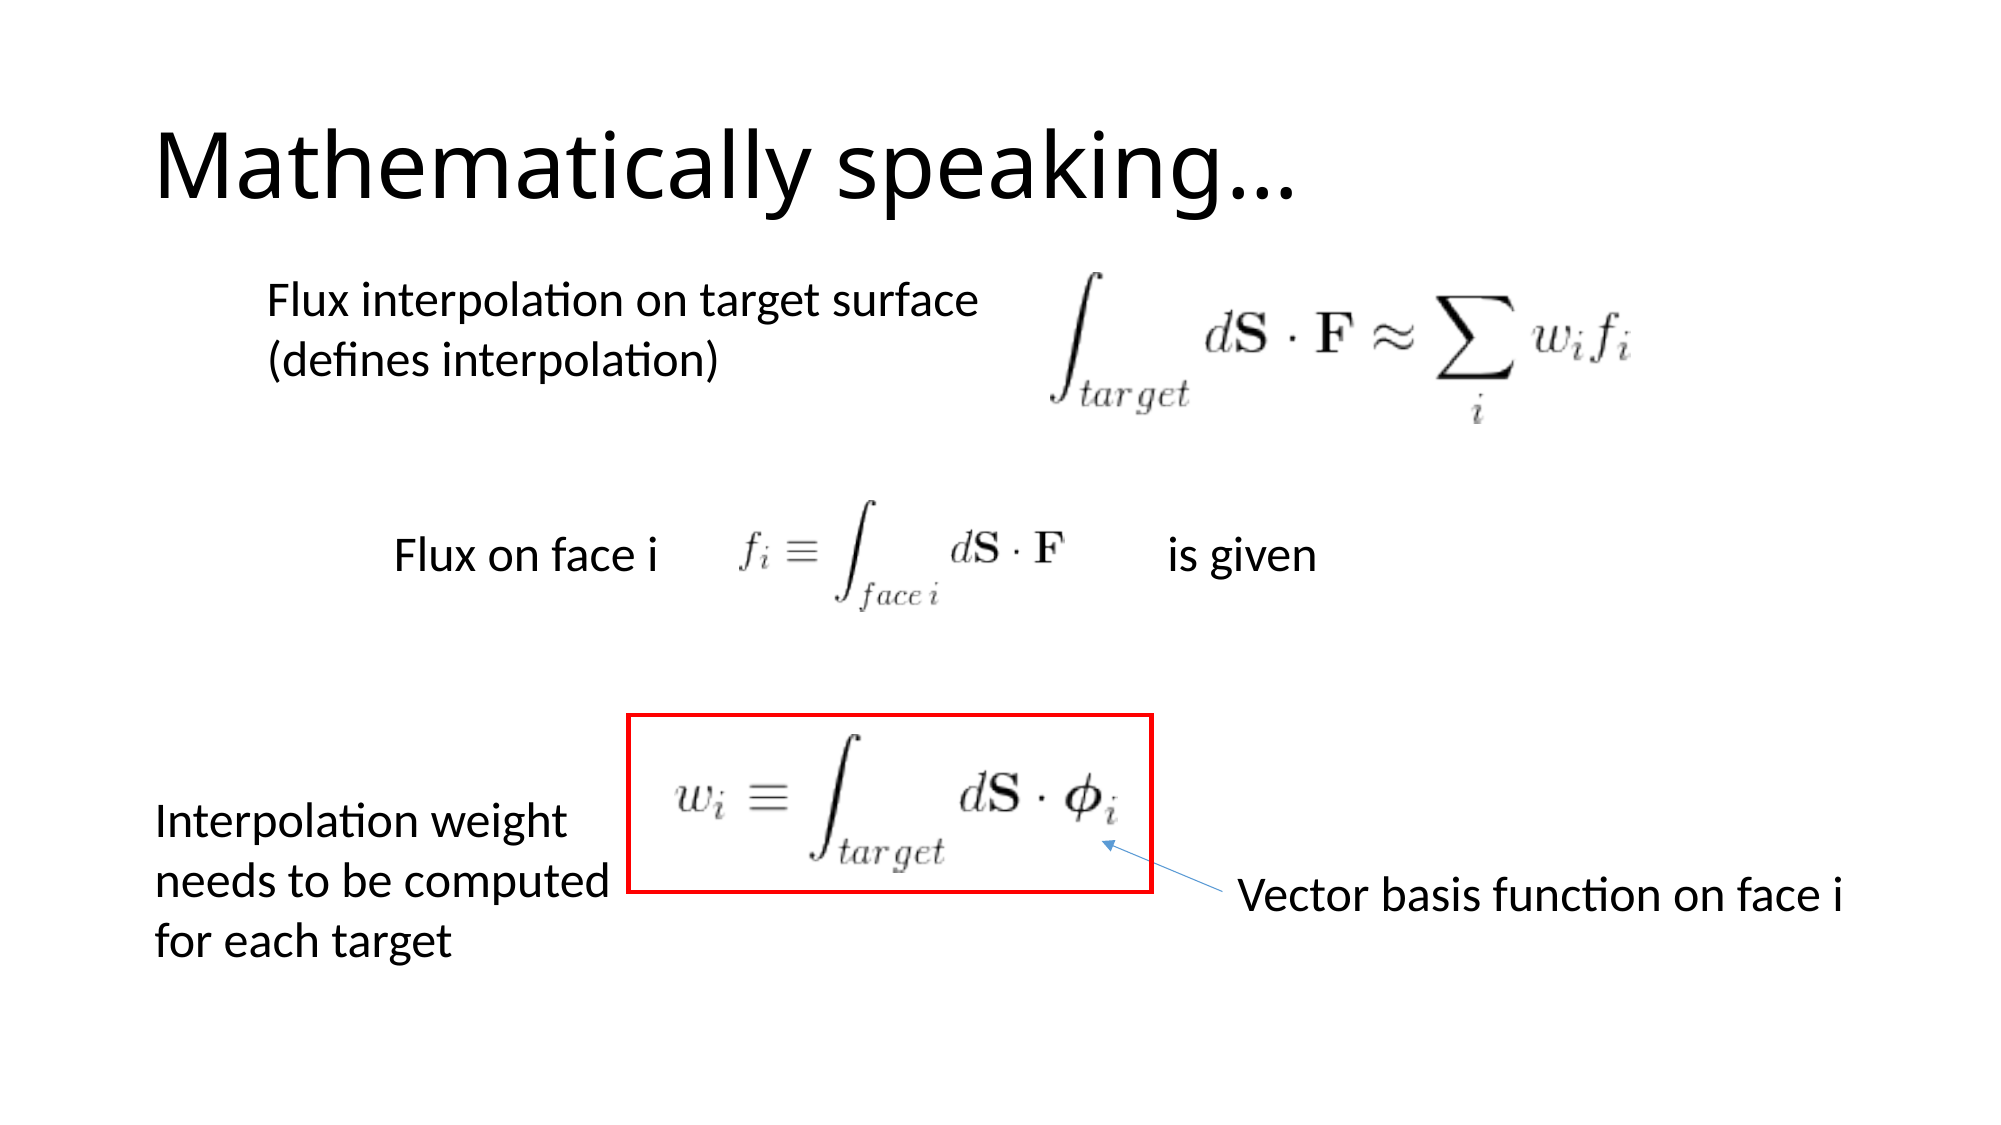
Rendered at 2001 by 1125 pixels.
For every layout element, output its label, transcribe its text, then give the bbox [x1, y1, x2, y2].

text_box Flux interpolation on target surface (defines interpolation) [252, 258, 1006, 394]
text_box [628, 714, 1152, 893]
text_box Interpolation weight needs to be computed for each target [139, 779, 627, 975]
picture [739, 500, 1065, 612]
text_box Vector basis function on face i [1222, 854, 1860, 929]
title Mathematically speaking… [137, 59, 1863, 278]
text_box is given [1152, 514, 1333, 590]
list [1050, 272, 1631, 424]
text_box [1101, 841, 1220, 893]
text_box Flux on face i [379, 514, 685, 590]
picture [674, 734, 1118, 873]
